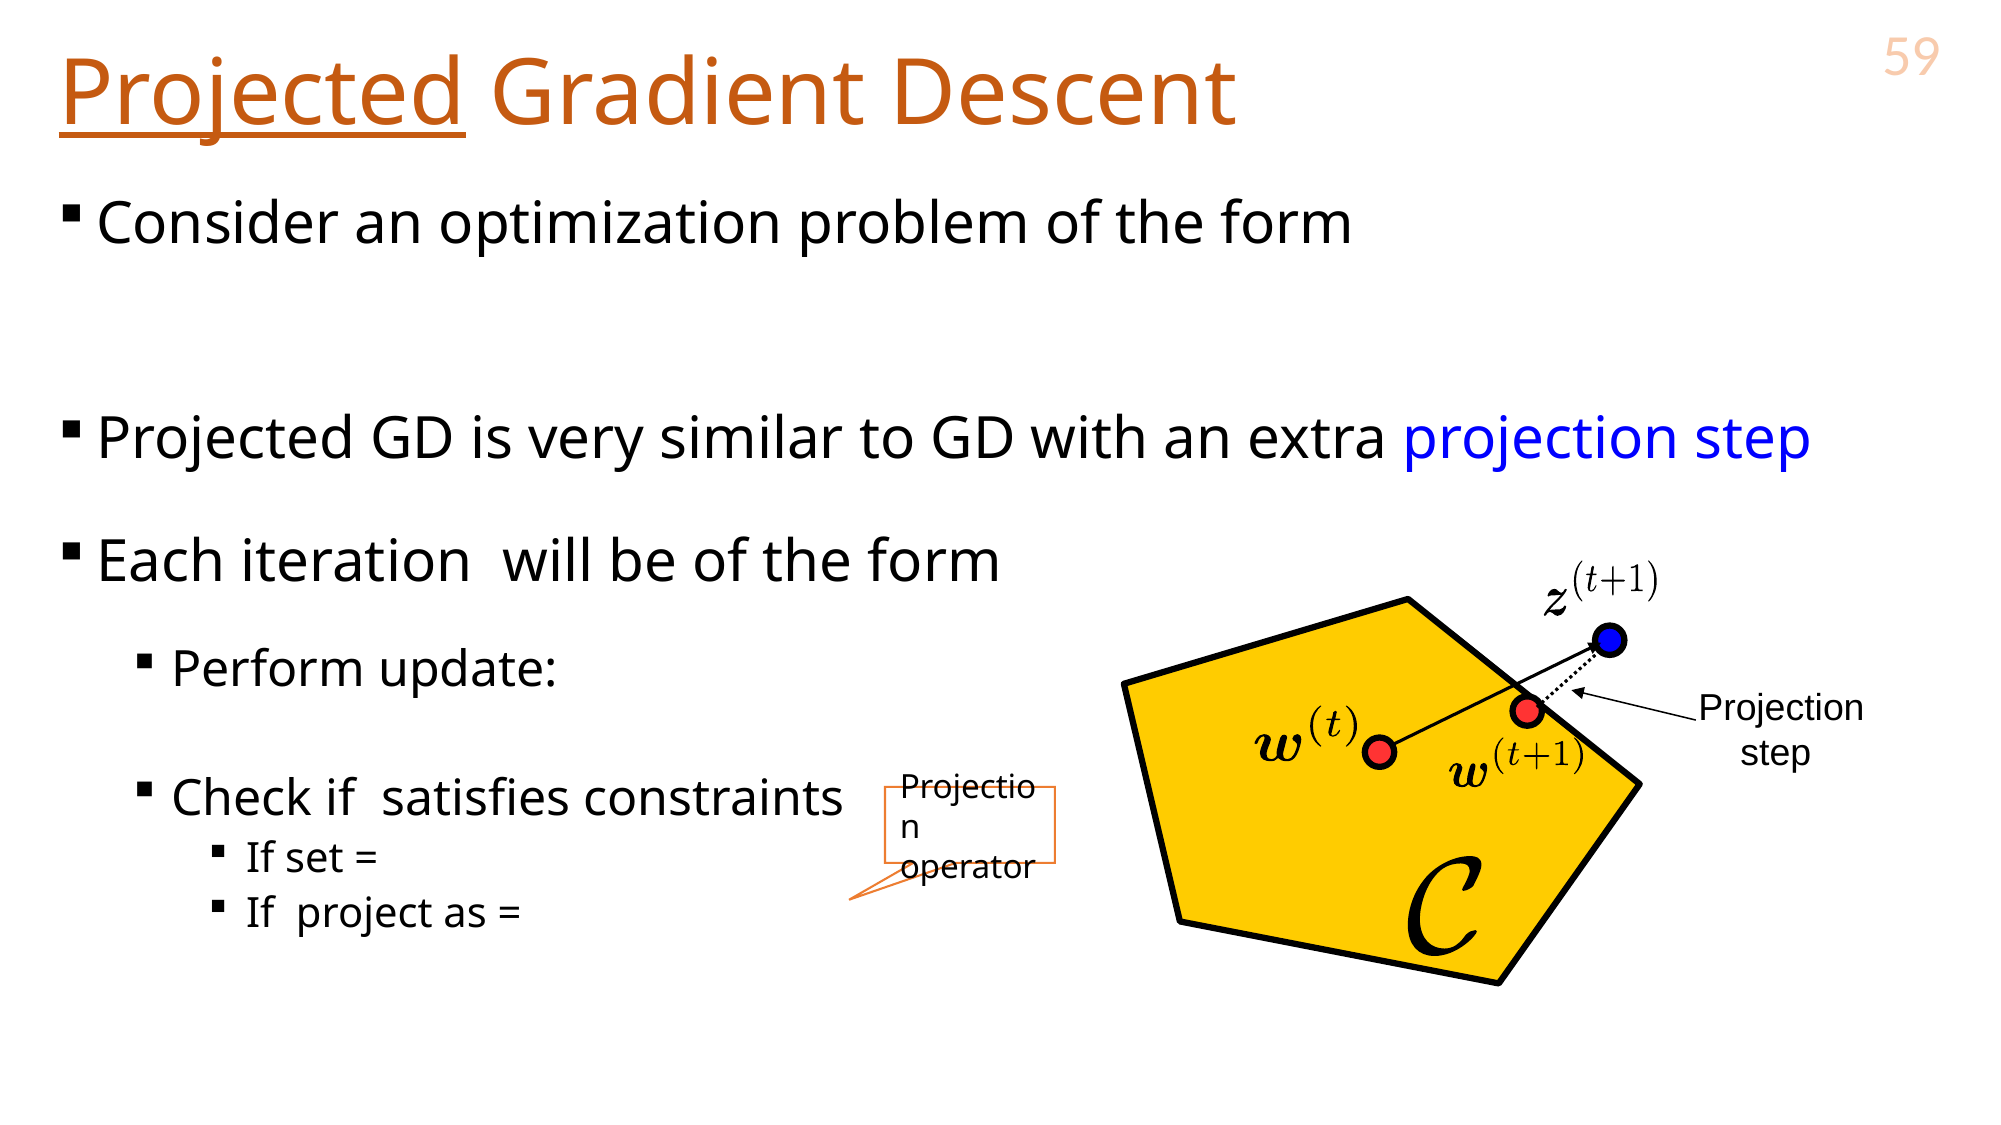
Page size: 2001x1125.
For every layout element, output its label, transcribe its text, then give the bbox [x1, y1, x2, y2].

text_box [1252, 705, 1362, 761]
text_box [1406, 856, 1489, 957]
text_box [1394, 642, 1602, 744]
text_box [1123, 598, 1640, 984]
slide_number 59 [1857, 22, 1957, 83]
text_box [1571, 686, 1683, 718]
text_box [1541, 560, 1661, 616]
text_box [1512, 696, 1542, 726]
text_box Projection operator [848, 785, 1056, 901]
text_box [1364, 737, 1395, 767]
text_box [1595, 625, 1625, 655]
text_box Projection step [1683, 672, 1880, 772]
title Projected Gradient Descent [43, 27, 1970, 163]
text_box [1447, 737, 1587, 787]
